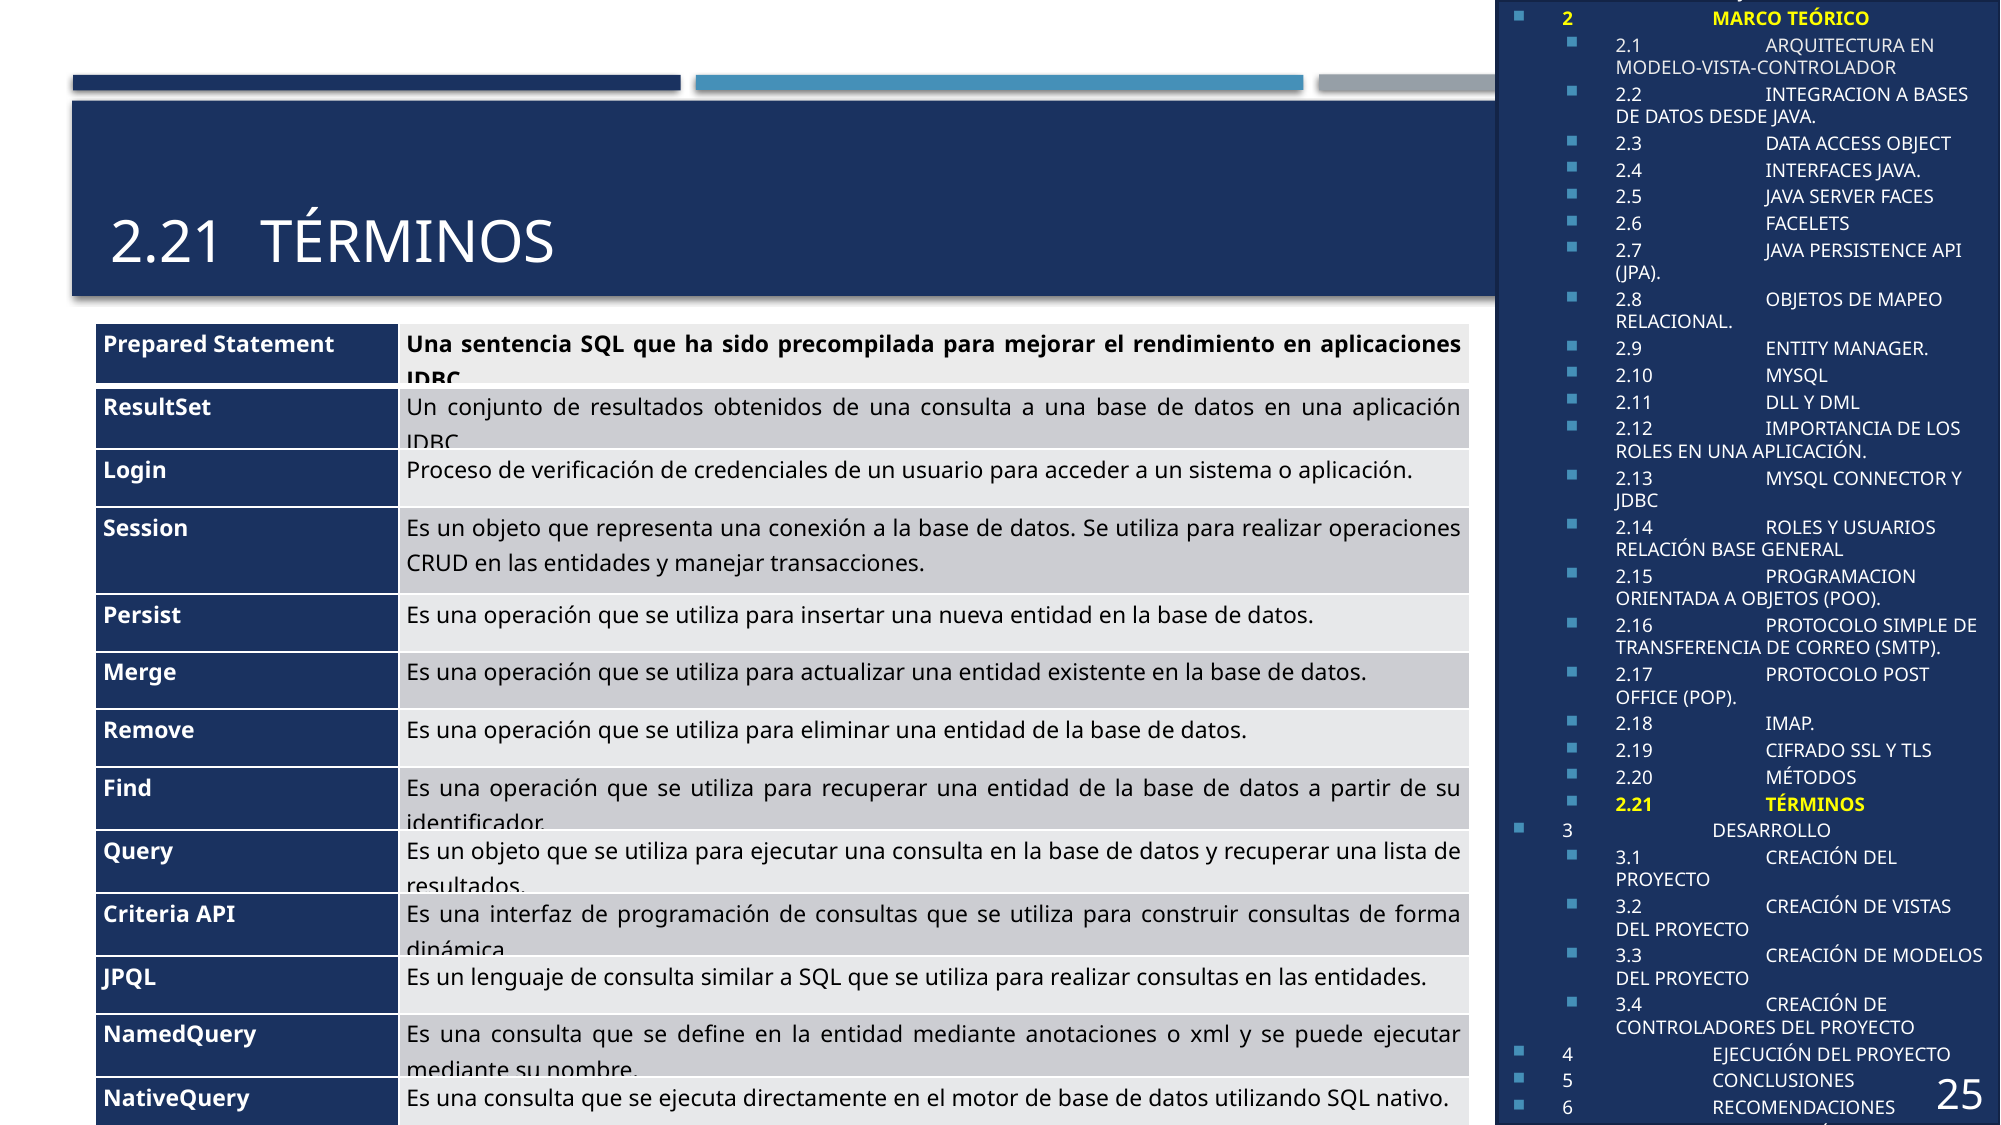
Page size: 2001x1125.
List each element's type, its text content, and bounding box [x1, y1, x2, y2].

table_cell JPQL [96, 957, 398, 1013]
table_cell Remove [96, 710, 398, 766]
table_cell Es un lenguaje de consulta similar a SQL que se utiliza para realizar consultas en las entidades. [400, 957, 1469, 1013]
table_cell ResultSet [96, 389, 398, 448]
table_cell Merge [96, 653, 398, 708]
table_cell Es una operación que se utiliza para eliminar una entidad de la base de datos. [400, 710, 1469, 766]
table_cell Query [96, 831, 398, 892]
table_cell Es una operación que se utiliza para insertar una nueva entidad en la base de datos. [400, 595, 1469, 651]
table_cell Es un objeto que representa una conexión a la base de datos. Se utiliza para realizar operaciones CRUD en las entidades y manejar transacciones. [400, 508, 1469, 593]
table_cell Login [96, 450, 398, 506]
table_cell Criteria API [96, 894, 398, 955]
table_cell Es una consulta que se define en la entidad mediante anotaciones o xml y se puede ejecutar mediante su nombre. [400, 1015, 1469, 1076]
table_header Una sentencia SQL que ha sido precompilada para mejorar el rendimiento en aplicaciones JDBC. [400, 324, 1469, 383]
table_cell Es una operación que se utiliza para actualizar una entidad existente en la base de datos. [400, 653, 1469, 708]
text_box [1496, 0, 2000, 1125]
table_cell Es una operación que se utiliza para recuperar una entidad de la base de datos a partir de su identificador. [400, 768, 1469, 829]
table_cell Es una interfaz de programación de consultas que se utiliza para construir consultas de forma dinámica. [400, 894, 1469, 955]
table_cell Find [96, 768, 398, 829]
table_cell Session [96, 508, 398, 593]
table_cell NativeQuery [96, 1078, 398, 1125]
table_cell Es una consulta que se ejecuta directamente en el motor de base de datos utilizando SQL nativo. [400, 1078, 1469, 1125]
table_cell NamedQuery [96, 1015, 398, 1076]
table_cell Es un objeto que se utiliza para ejecutar una consulta en la base de datos y recuperar una lista de resultados. [400, 831, 1469, 892]
table_cell Un conjunto de resultados obtenidos de una consulta a una base de datos en una aplicación JDBC. [400, 389, 1469, 448]
table_cell Persist [96, 595, 398, 651]
title 2.21 TÉRMINOS [95, 115, 1490, 282]
table_header Prepared Statement [96, 324, 398, 383]
table_cell Proceso de verificación de credenciales de un usuario para acceder a un sistema o aplicación. [400, 450, 1469, 506]
